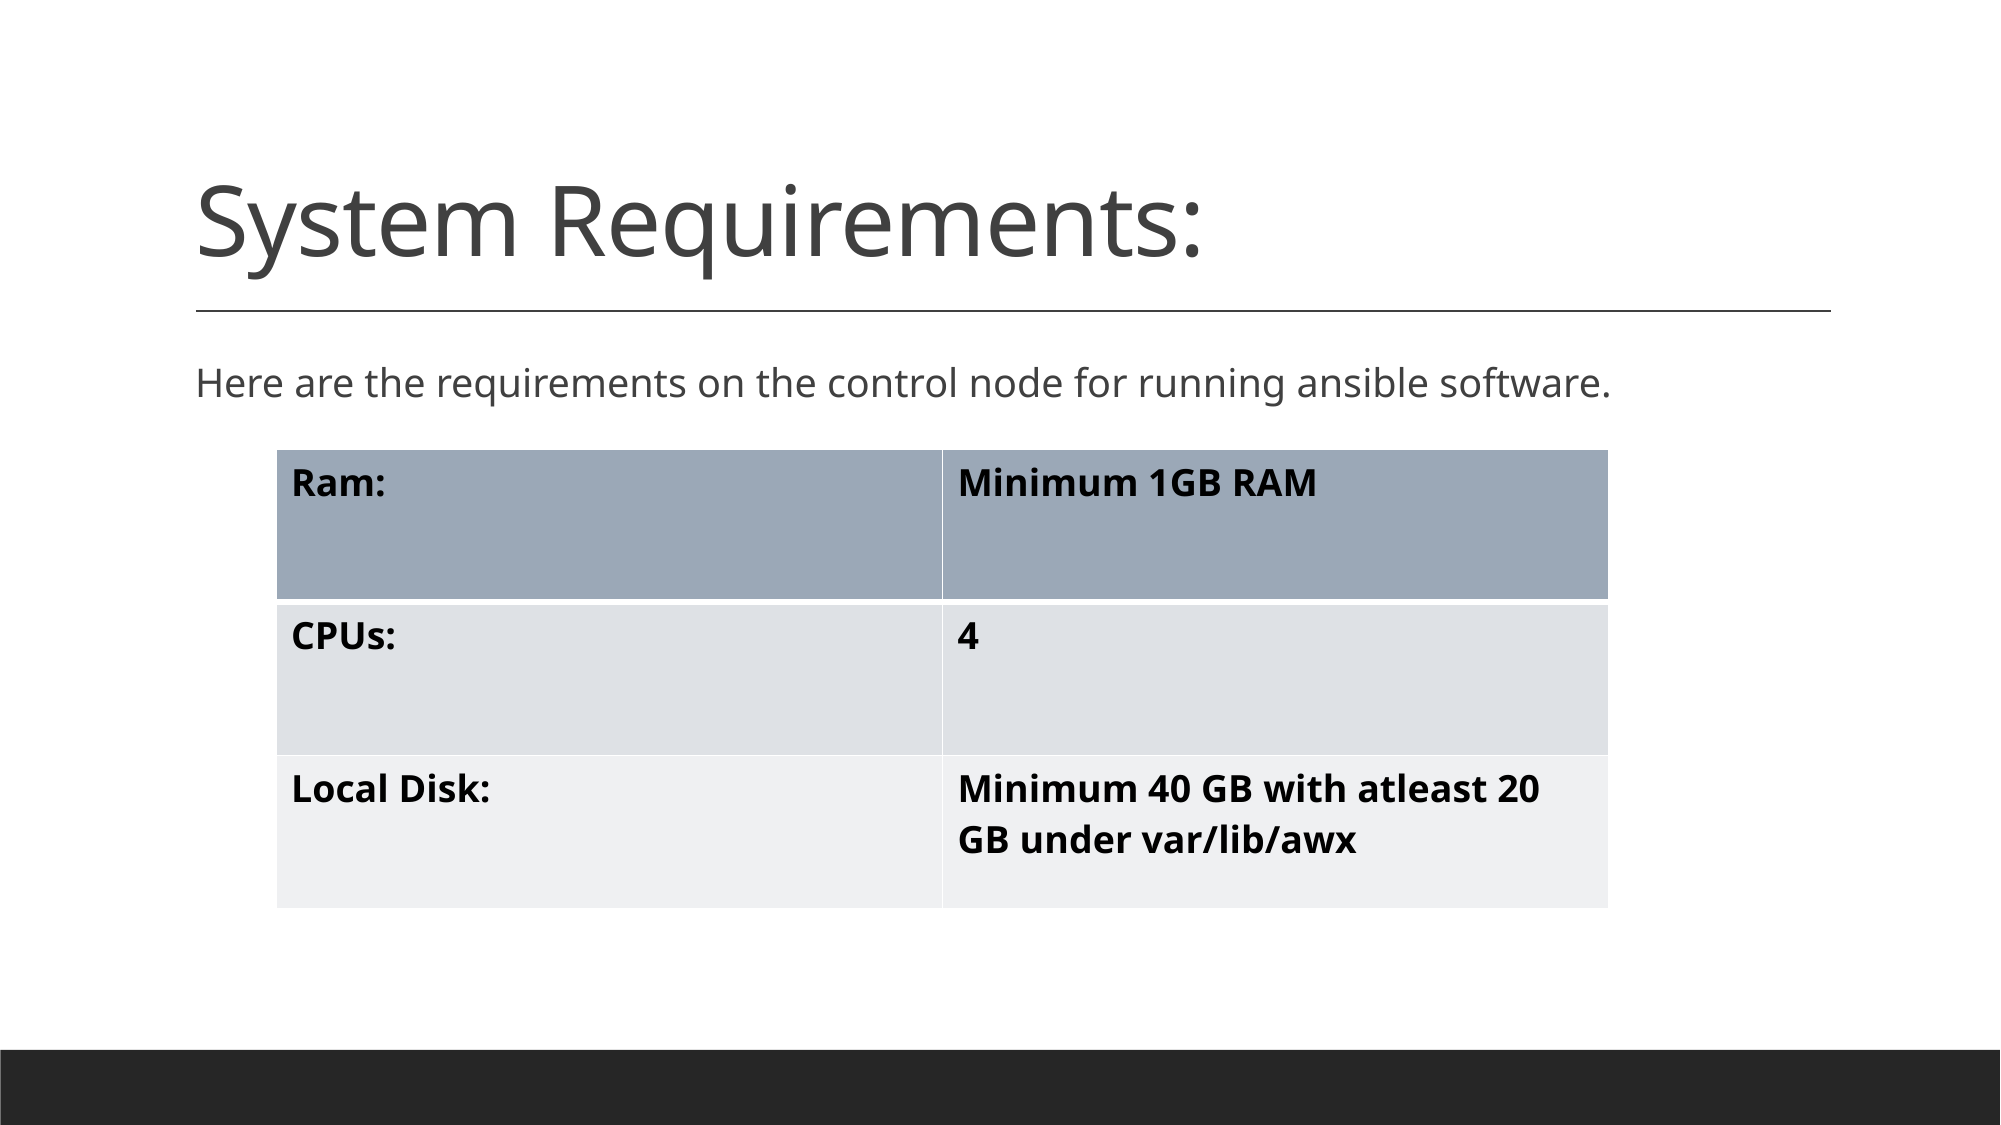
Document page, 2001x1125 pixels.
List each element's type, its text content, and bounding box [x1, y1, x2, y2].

table_header Ram: [277, 450, 942, 599]
table_cell CPUs: [277, 605, 942, 755]
title System Requirements: [180, 47, 1830, 285]
table_cell 4 [943, 605, 1608, 755]
table_cell Minimum 40 GB with atleast 20 GB under var/lib/awx [943, 756, 1608, 908]
list Here are the requirements on the control node for running ansible software. [180, 345, 1830, 963]
table_cell Local Disk: [277, 756, 942, 908]
table_header Minimum 1GB RAM [943, 450, 1608, 599]
